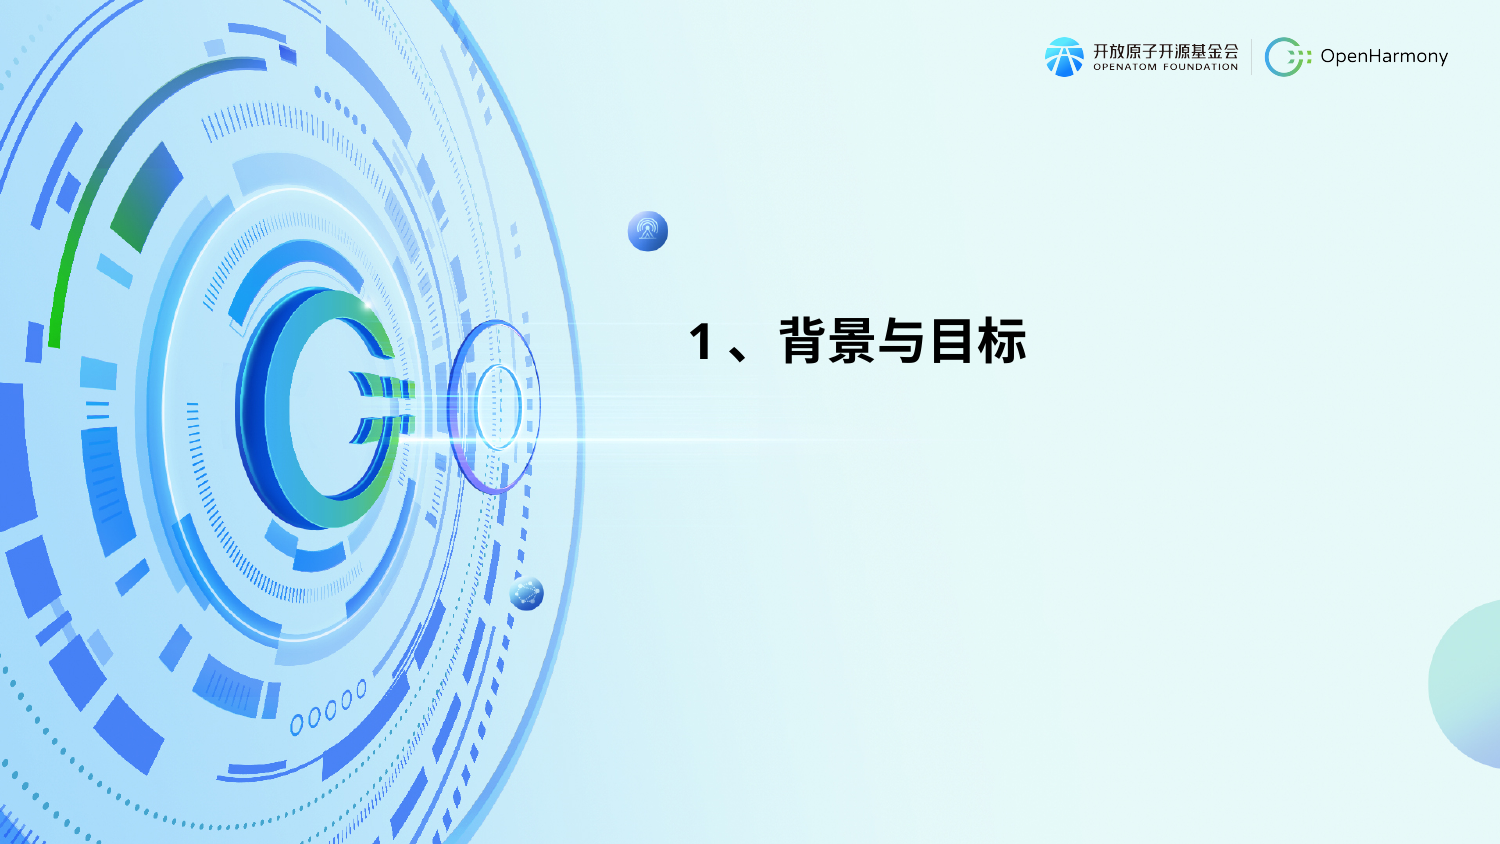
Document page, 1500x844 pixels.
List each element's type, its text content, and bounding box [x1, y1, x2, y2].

picture [0, 0, 1500, 844]
text_box 1、背景与目标 [672, 292, 1500, 395]
